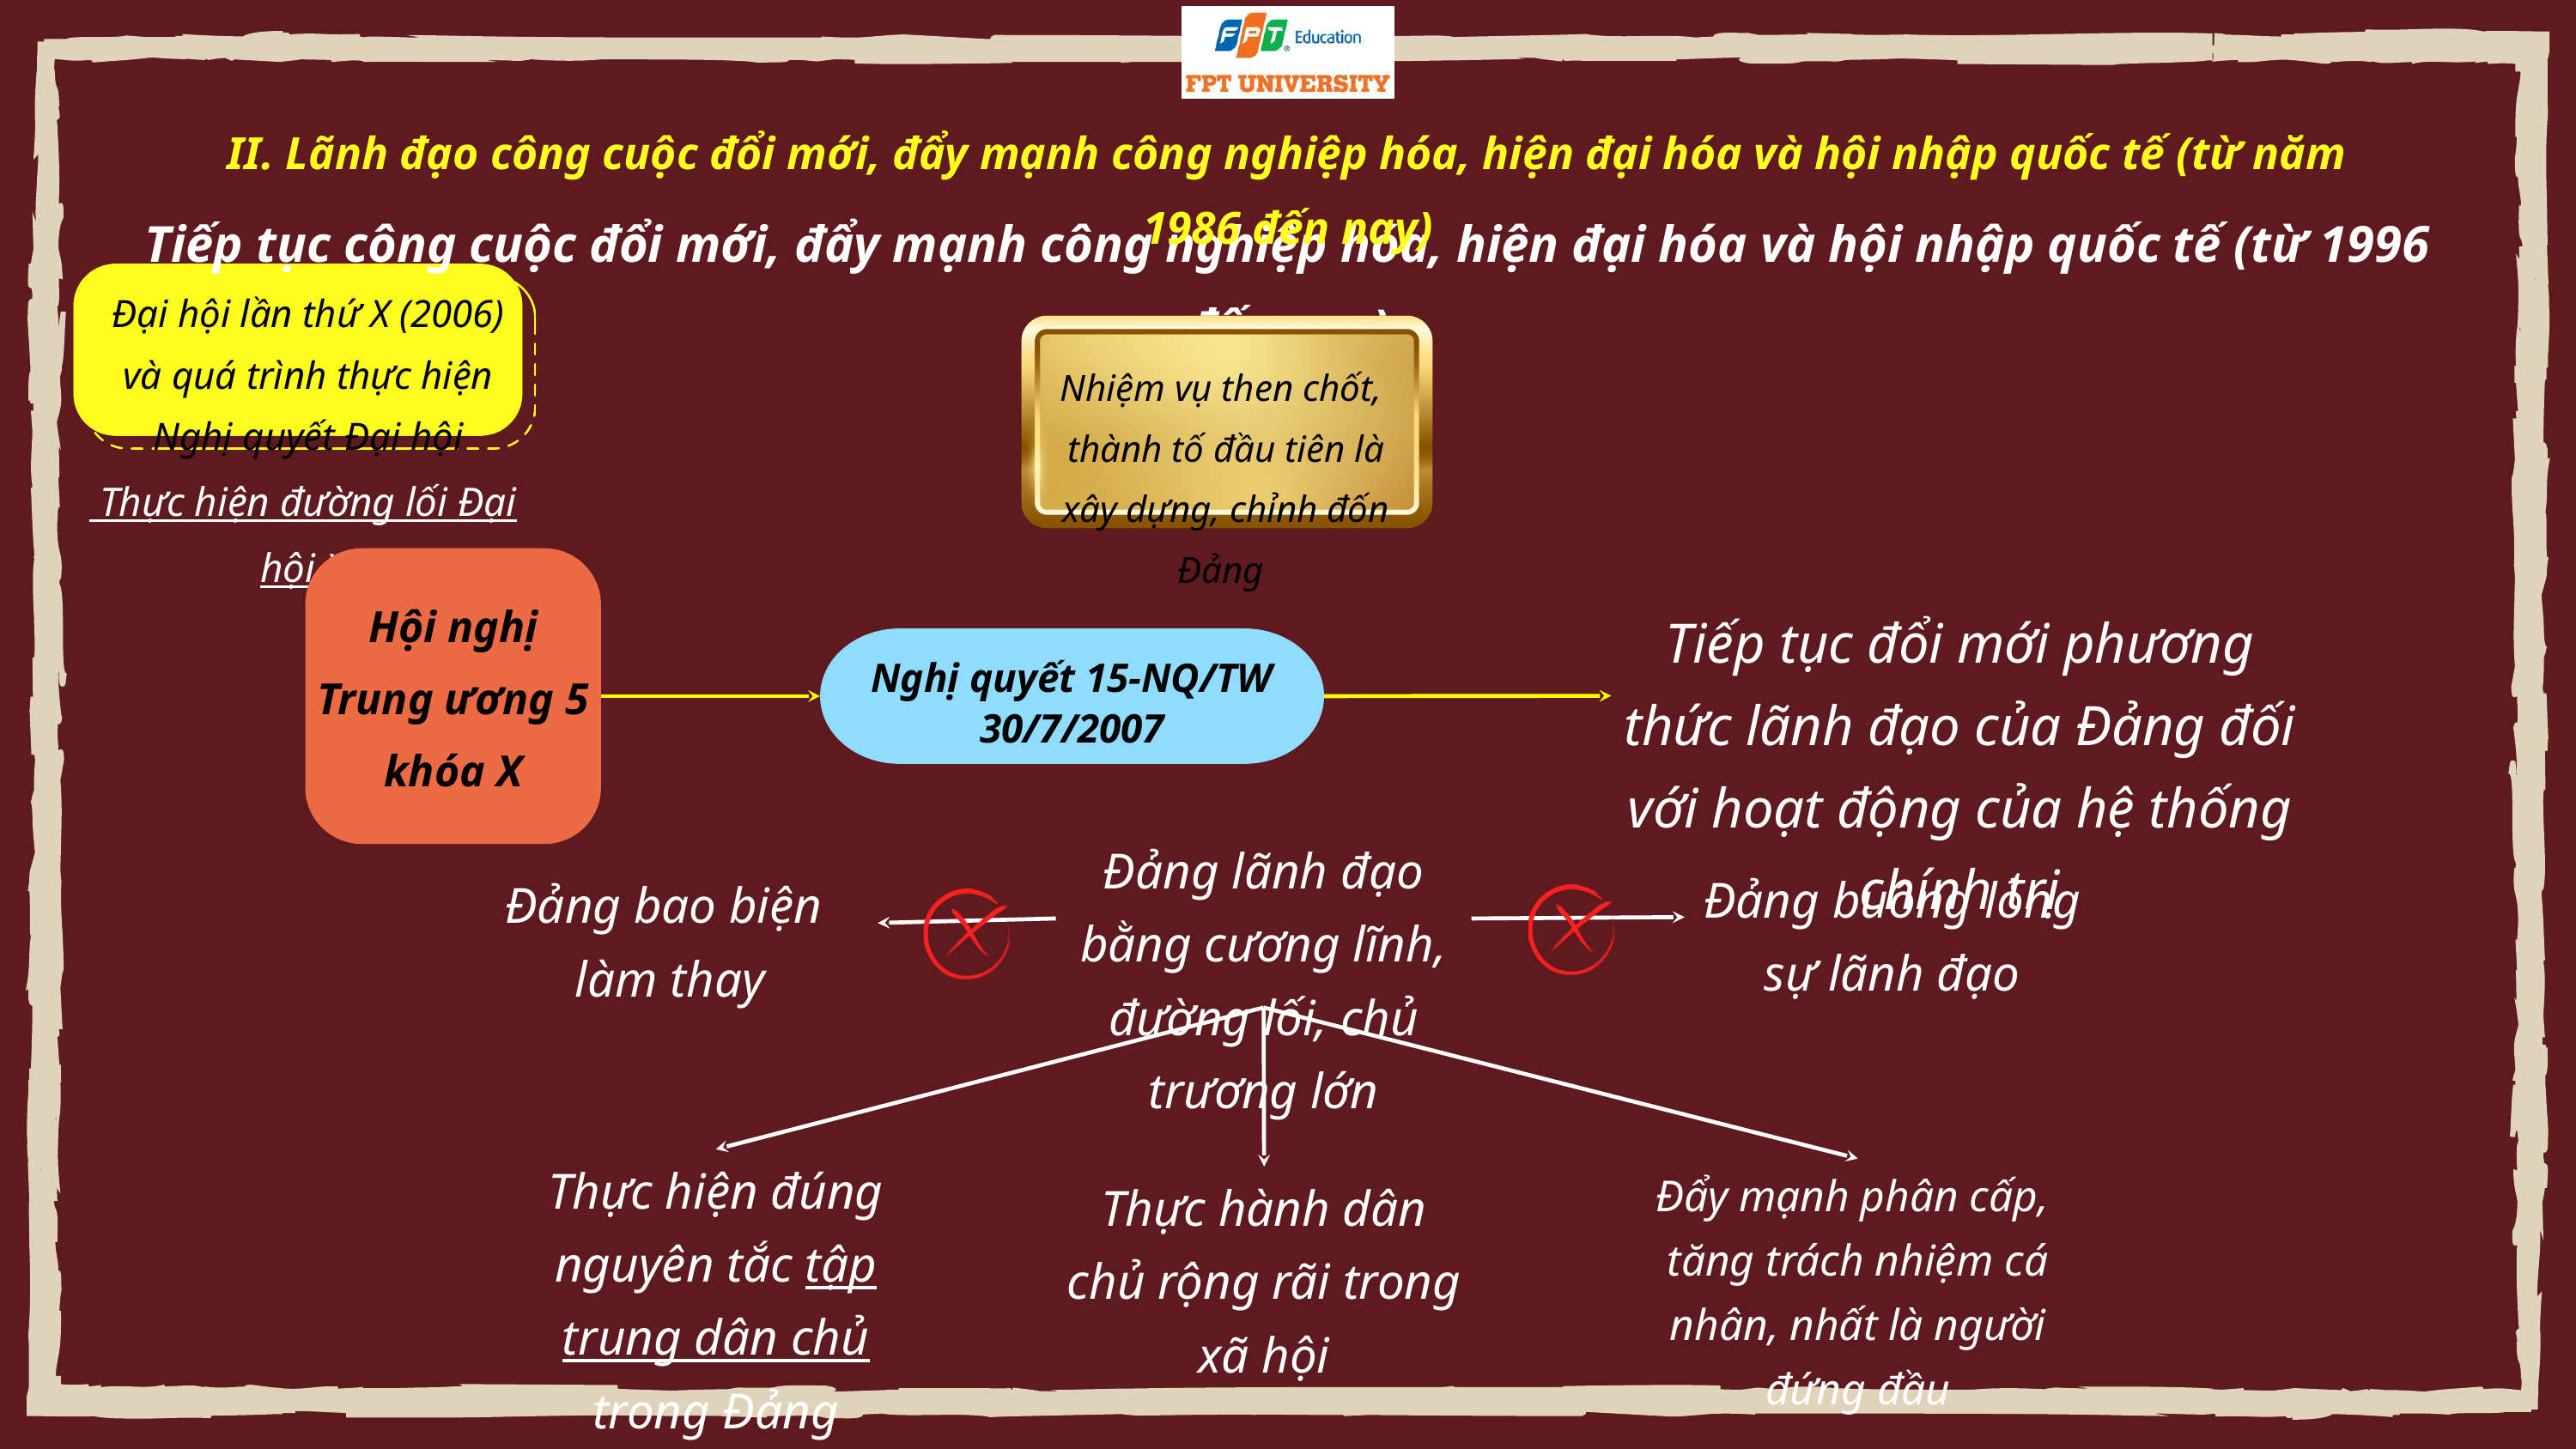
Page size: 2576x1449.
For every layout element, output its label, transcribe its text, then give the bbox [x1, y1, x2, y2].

text_box Thực hiện đường lối Đại hội X [68, 458, 539, 591]
text_box Đảng lãnh đạo bằng cương lĩnh, đường lối, chủ trương lớn [1055, 825, 1472, 1006]
text_box Tiếp tục công cuộc đổi mới, đẩy mạnh công nghiệp hóa, hiện đại hóa và hội nhập quốc tế (từ 1996 đến nay) [143, 188, 2433, 356]
text_box Thực hiện đúng nguyên tắc tập trung dân chủ trong Đảng [507, 1145, 924, 1439]
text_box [877, 918, 1056, 924]
text_box Thực hành dân chủ rộng rãi trong xã hội [1056, 1162, 1473, 1383]
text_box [819, 627, 1325, 765]
text_box II. Lãnh đạo công cuộc đổi mới, đẩy mạnh công nghiệp hóa, hiện đại hóa và hội nhập quốc tế (từ năm 1986 đến nay) [173, 104, 2402, 253]
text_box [715, 1007, 1261, 1149]
text_box Tiếp tục đổi mới phương thức lãnh đạo của Đảng đối với hoạt động của hệ thống chính trị [1611, 591, 2309, 921]
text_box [996, 265, 1460, 574]
text_box Đảng buông lỏng sự lãnh đạo [1684, 854, 2100, 1001]
text_box [923, 888, 1011, 917]
text_box [26, 31, 1182, 1419]
text_box [1182, 6, 1394, 99]
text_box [1263, 1007, 1858, 1159]
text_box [73, 263, 538, 451]
text_box Đẩy mạnh phân cấp, tăng trách nhiệm cá nhân, nhất là người đứng đầu [1615, 1155, 2101, 1414]
text_box Đảng bao biện làm thay [462, 859, 878, 1007]
text_box [1528, 925, 1615, 975]
text_box [1394, 28, 2550, 1420]
text_box [923, 931, 1011, 979]
text_box [1528, 884, 1615, 915]
text_box [924, 1385, 1615, 1417]
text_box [305, 530, 602, 845]
